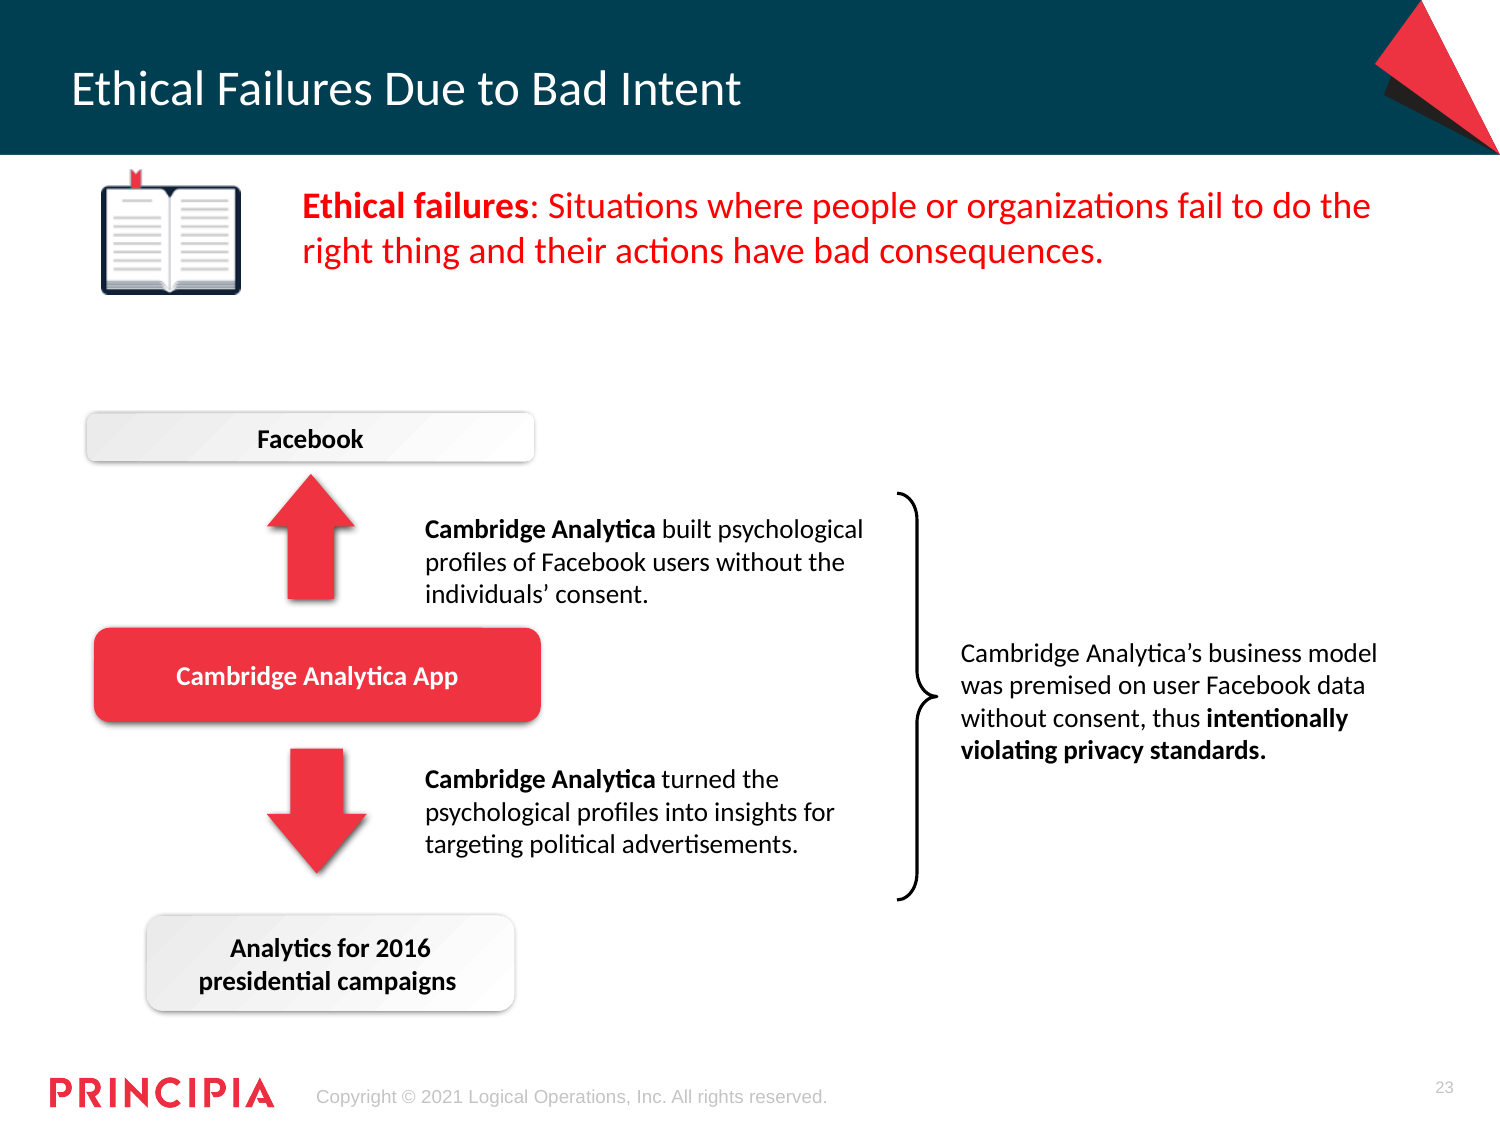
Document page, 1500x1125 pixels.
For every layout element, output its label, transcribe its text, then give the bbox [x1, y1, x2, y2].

slide_number 23 [1118, 1057, 1469, 1118]
title Ethical Failures Due to Bad Intent [56, 16, 1350, 155]
list Ethical failures: Situations where people or organizations fail to do the right thing and their actions have bad consequences. [287, 173, 1425, 299]
picture [101, 169, 241, 295]
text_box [86, 413, 1418, 1011]
picture [1376, 0, 1500, 155]
picture [50, 1077, 275, 1108]
